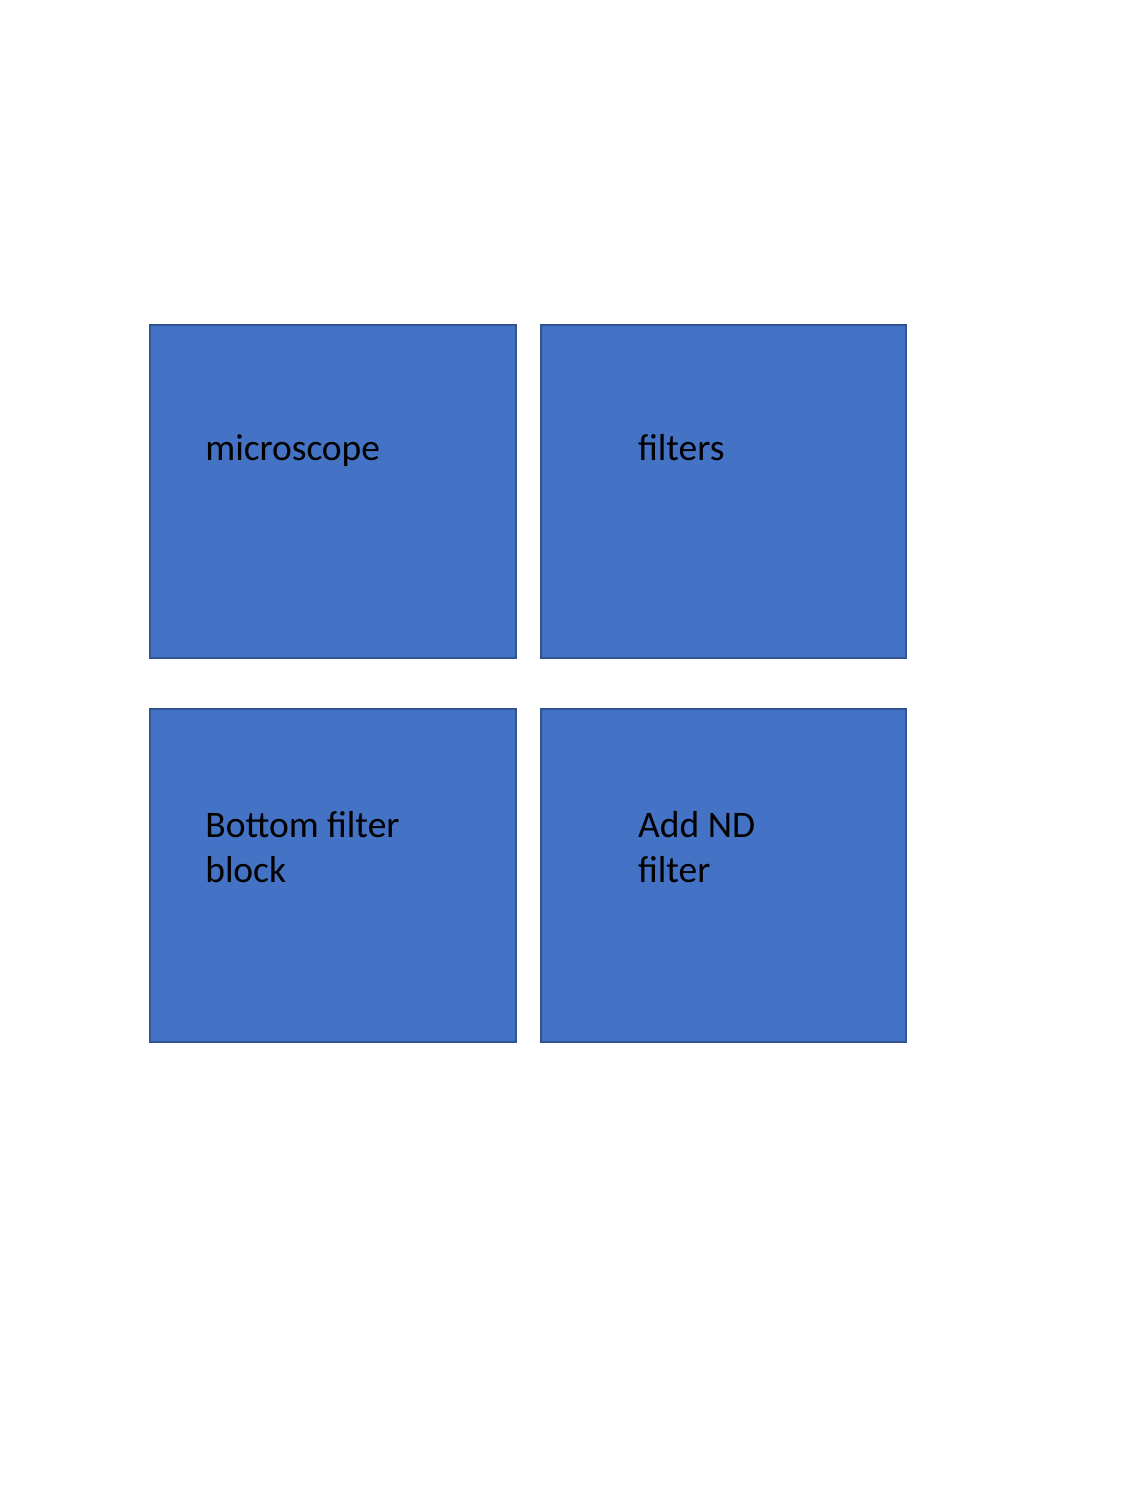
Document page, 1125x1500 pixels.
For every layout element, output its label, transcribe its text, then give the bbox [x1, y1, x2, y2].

text_box [540, 324, 907, 659]
text_box microscope [190, 415, 416, 476]
text_box Bottom filter block [190, 792, 416, 897]
text_box [149, 708, 517, 1043]
text_box [540, 708, 907, 1043]
text_box [149, 324, 517, 659]
text_box Add ND filter [623, 792, 849, 897]
text_box filters [623, 415, 849, 476]
